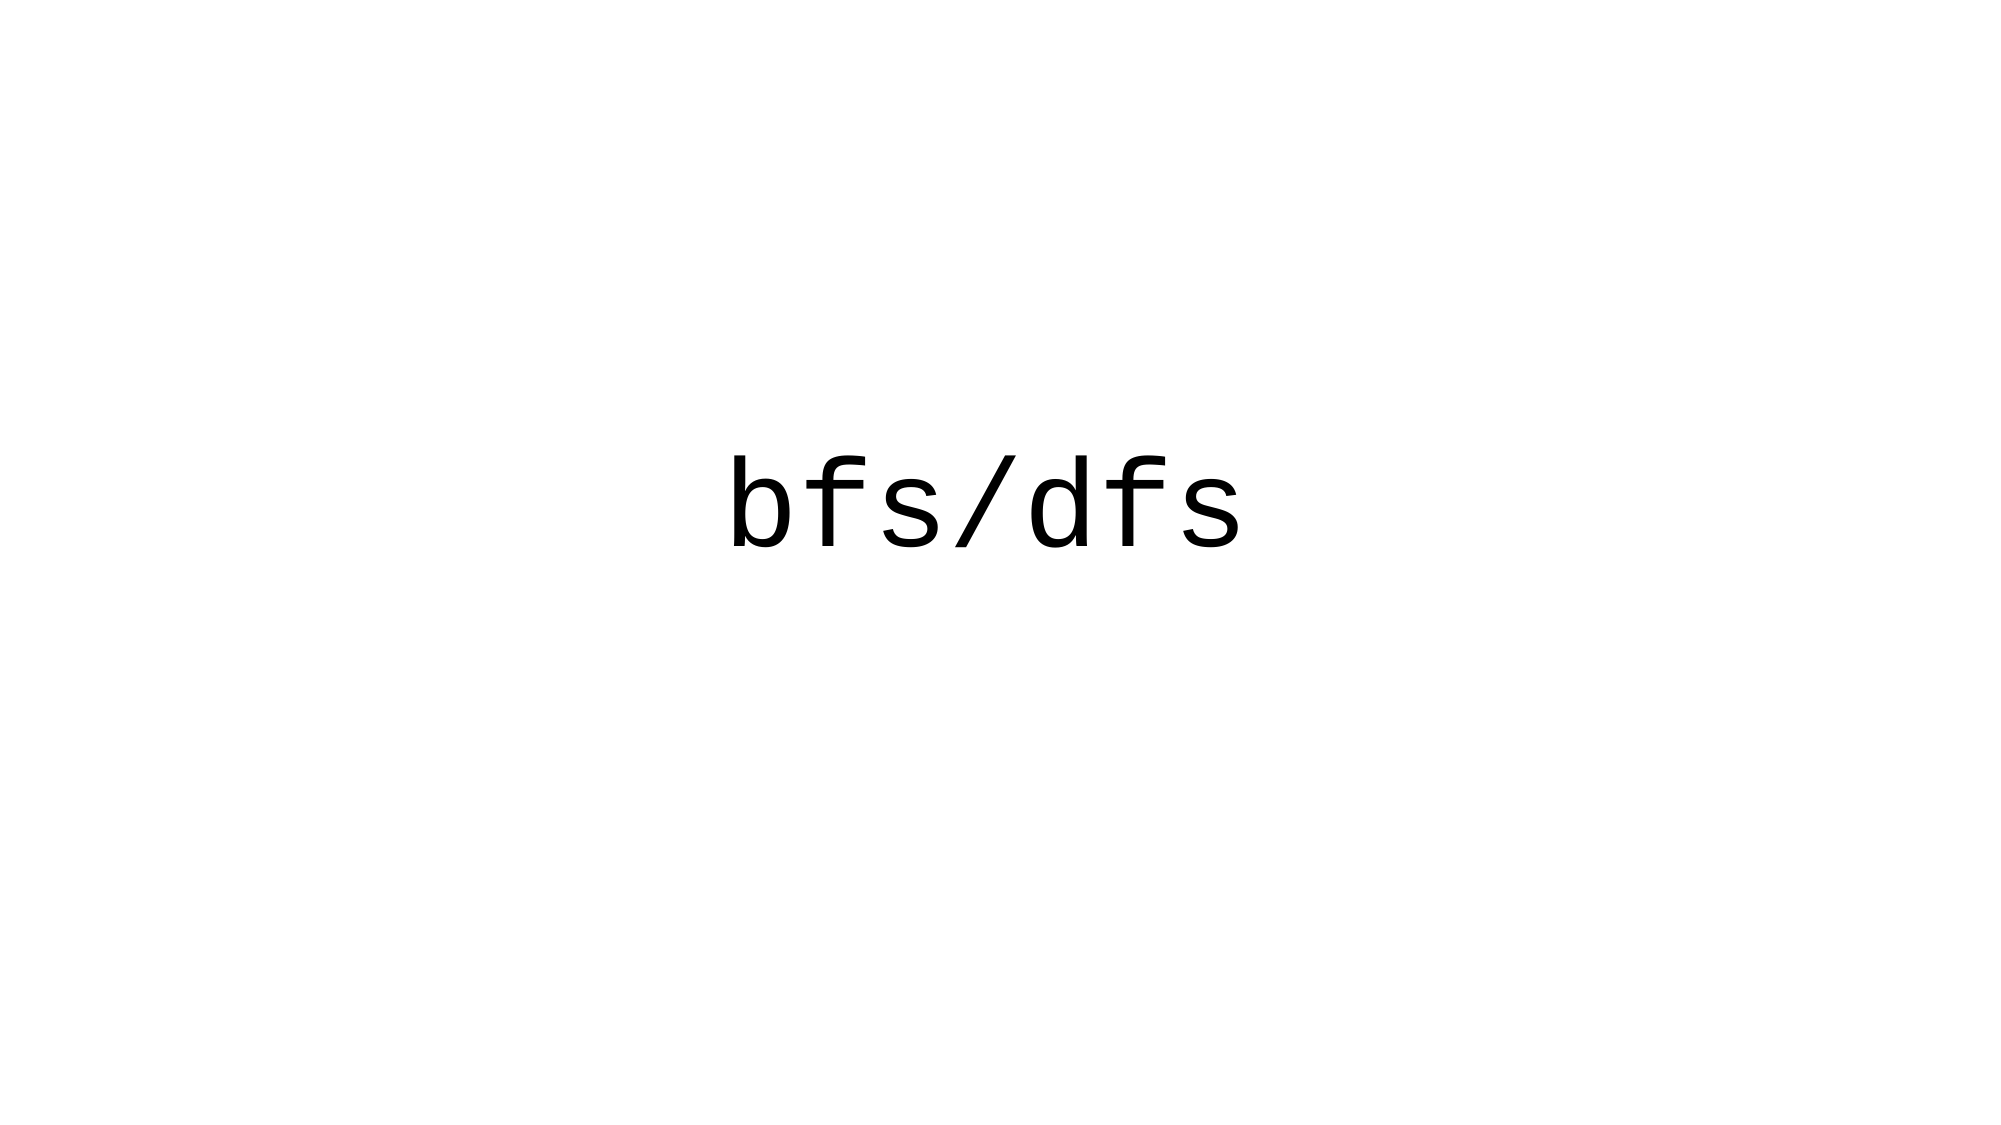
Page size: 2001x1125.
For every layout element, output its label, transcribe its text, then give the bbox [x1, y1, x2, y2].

title bfs/dfs [683, 415, 1288, 582]
